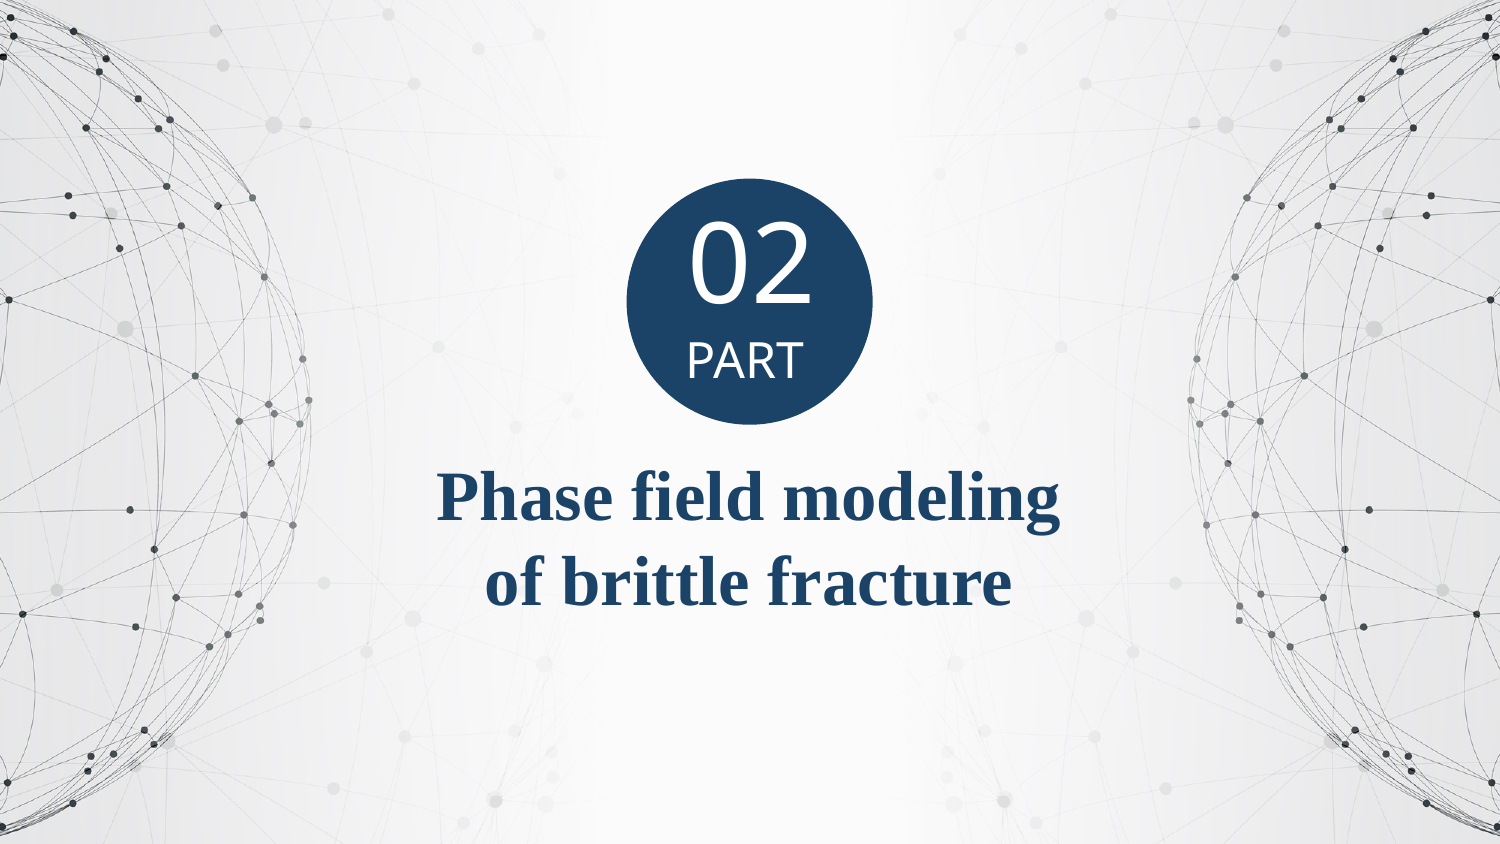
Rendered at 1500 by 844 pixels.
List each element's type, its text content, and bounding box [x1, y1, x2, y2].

text_box [667, 395, 832, 426]
text_box [633, 177, 866, 258]
text_box Phase field modeling of brittle fracture [407, 444, 1092, 626]
text_box 02 PART [609, 258, 894, 395]
picture [0, 0, 1500, 844]
